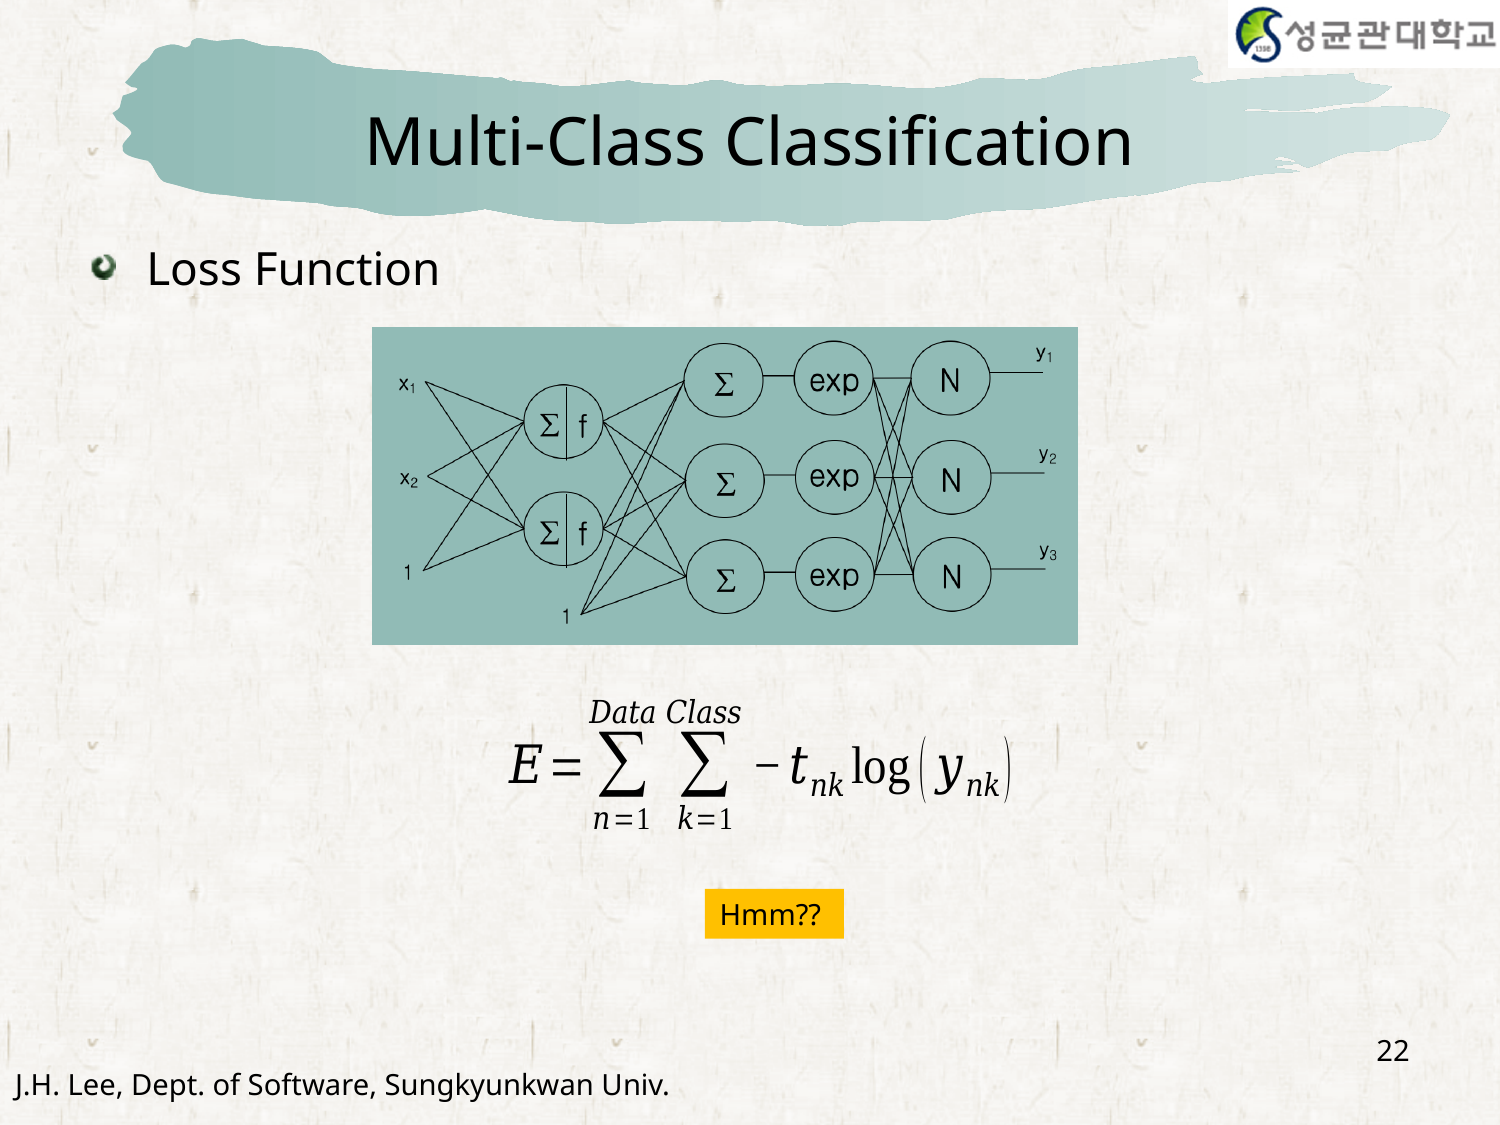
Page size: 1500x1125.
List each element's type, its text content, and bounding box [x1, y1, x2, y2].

slide_number 22 [1074, 1024, 1426, 1103]
picture [0, 0, 1500, 1125]
title Multi-Class Classification [75, 45, 1425, 231]
list Loss Function [75, 231, 1425, 1005]
footer J.H. Lee, Dept. of Software, Sungkyunkwan Univ. [0, 1058, 762, 1102]
